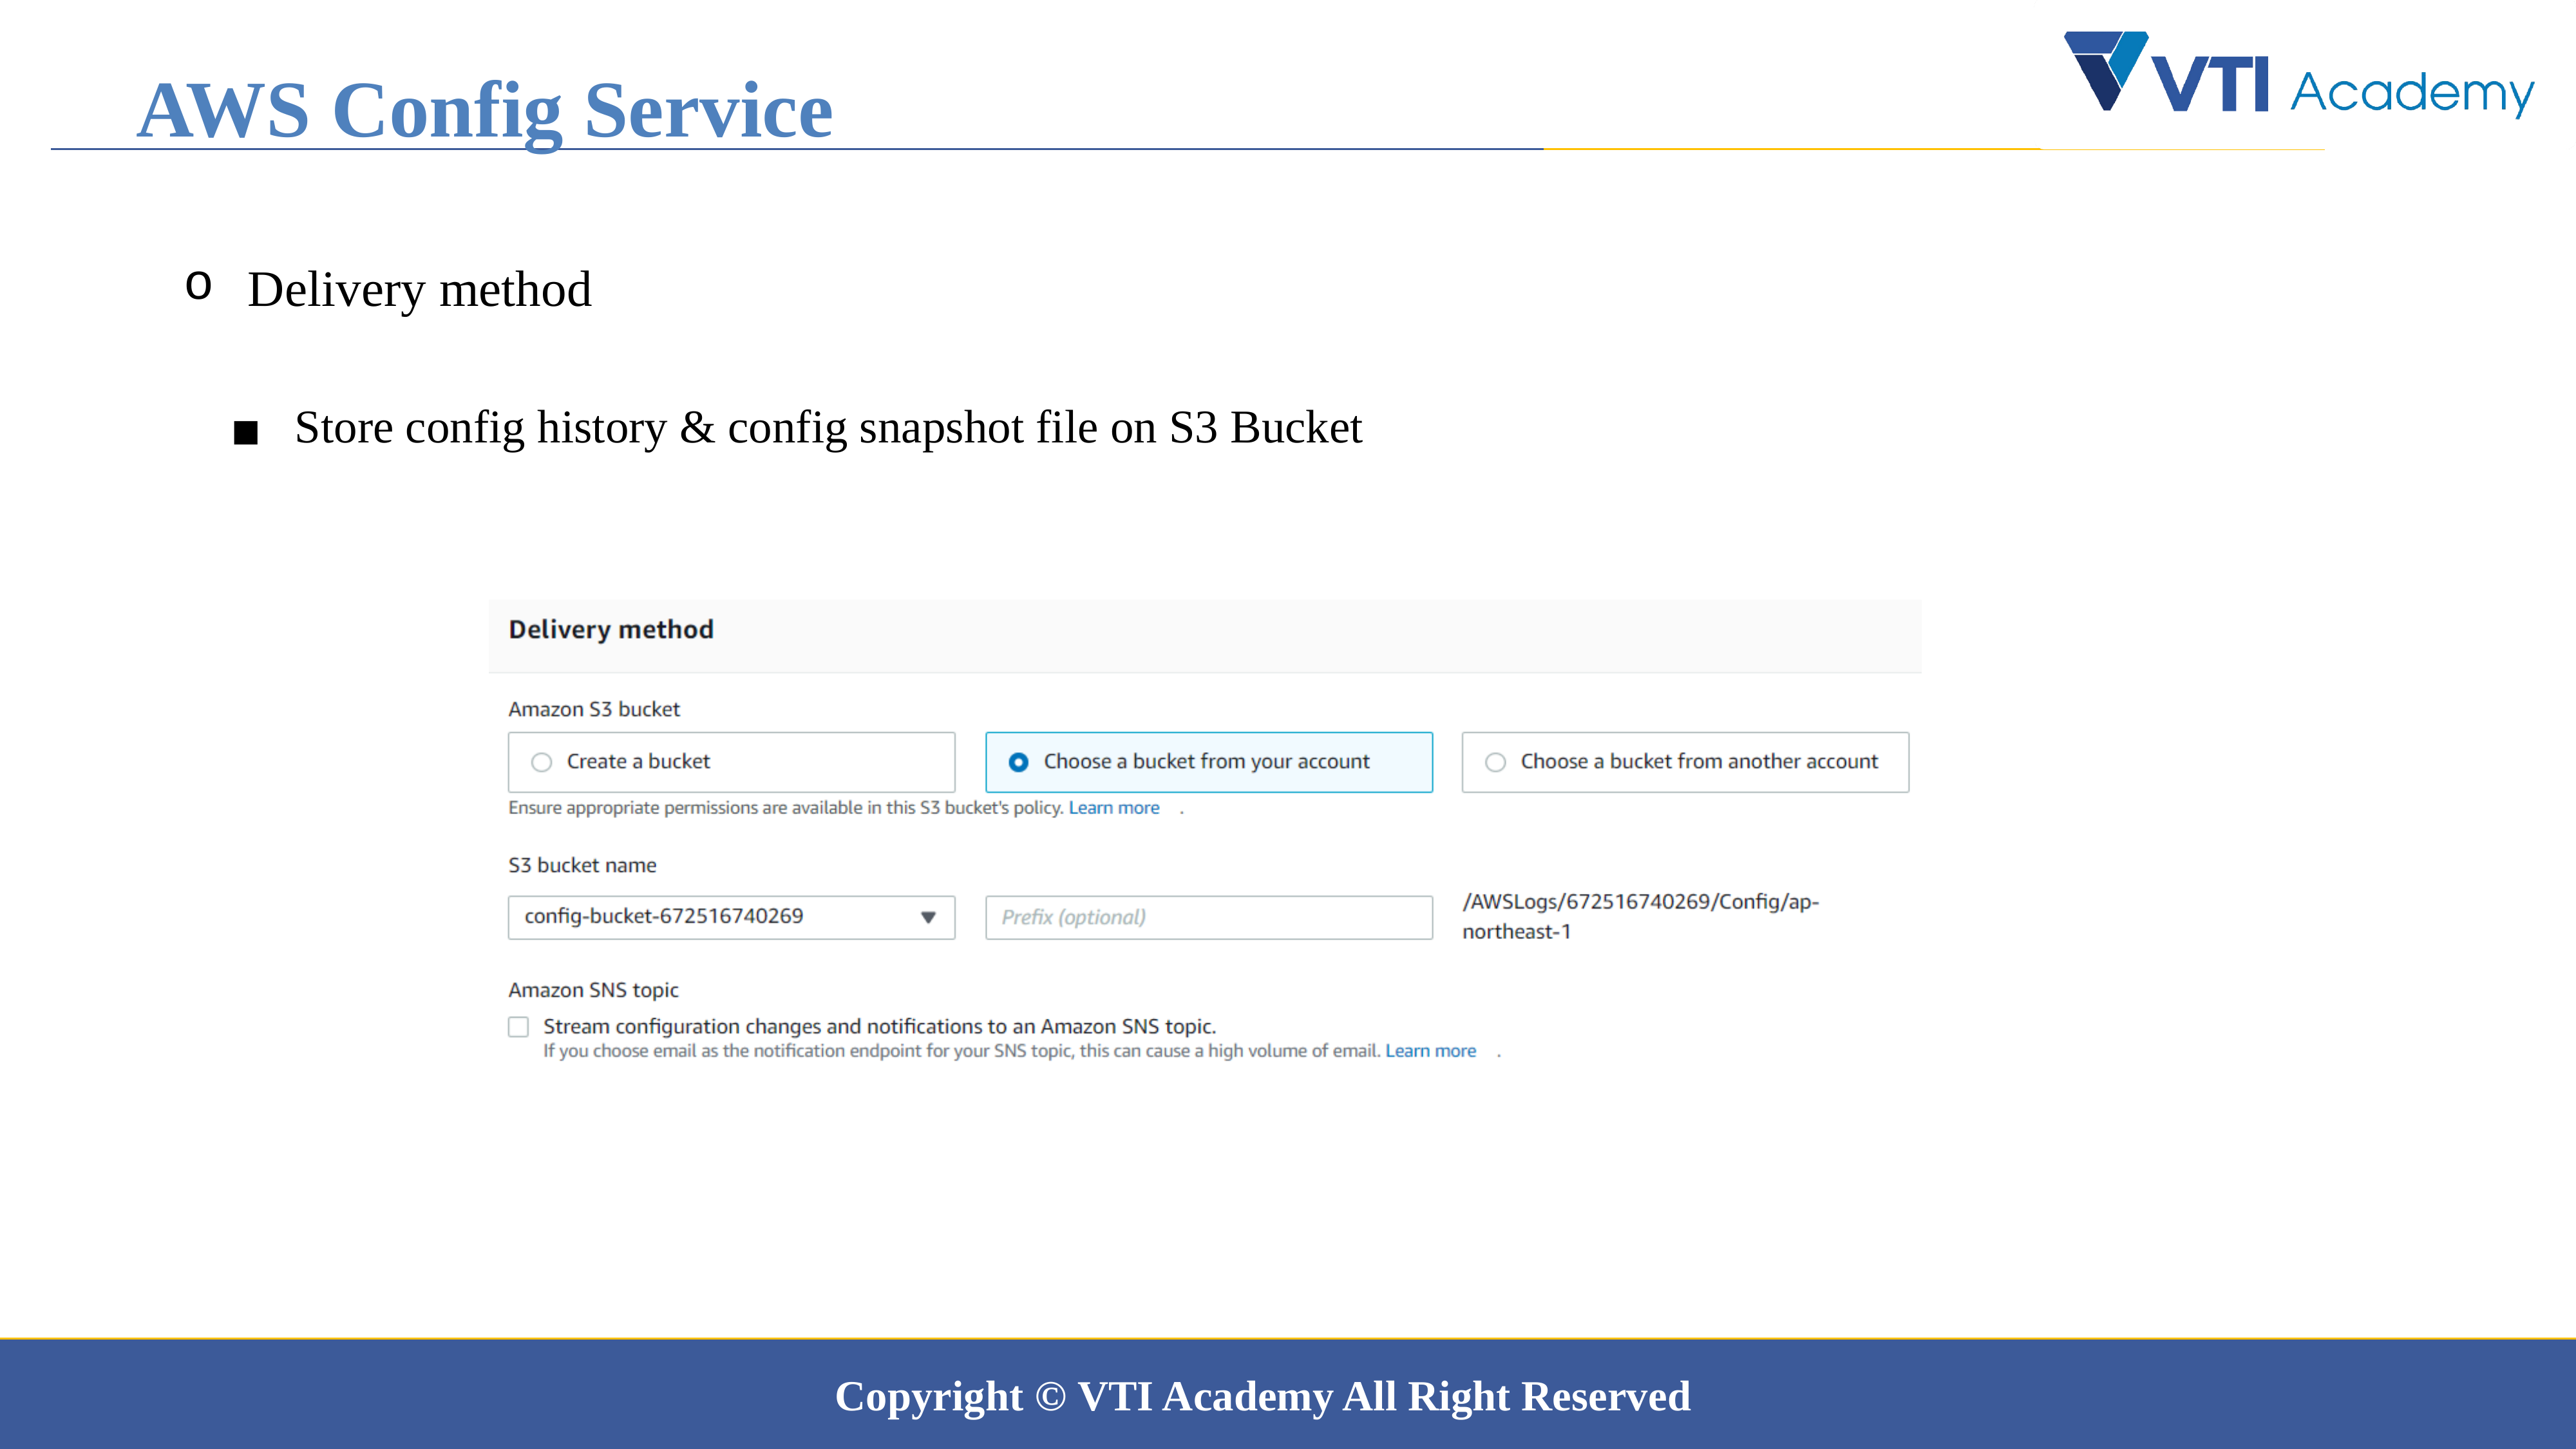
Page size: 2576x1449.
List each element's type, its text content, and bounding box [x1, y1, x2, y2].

text_box Delivery method Store config history & config snapshot file on S3 Bucket [126, 250, 1475, 482]
picture [2034, 0, 2576, 149]
picture [489, 600, 1922, 1087]
text_box AWS Config Service [126, 60, 1081, 149]
